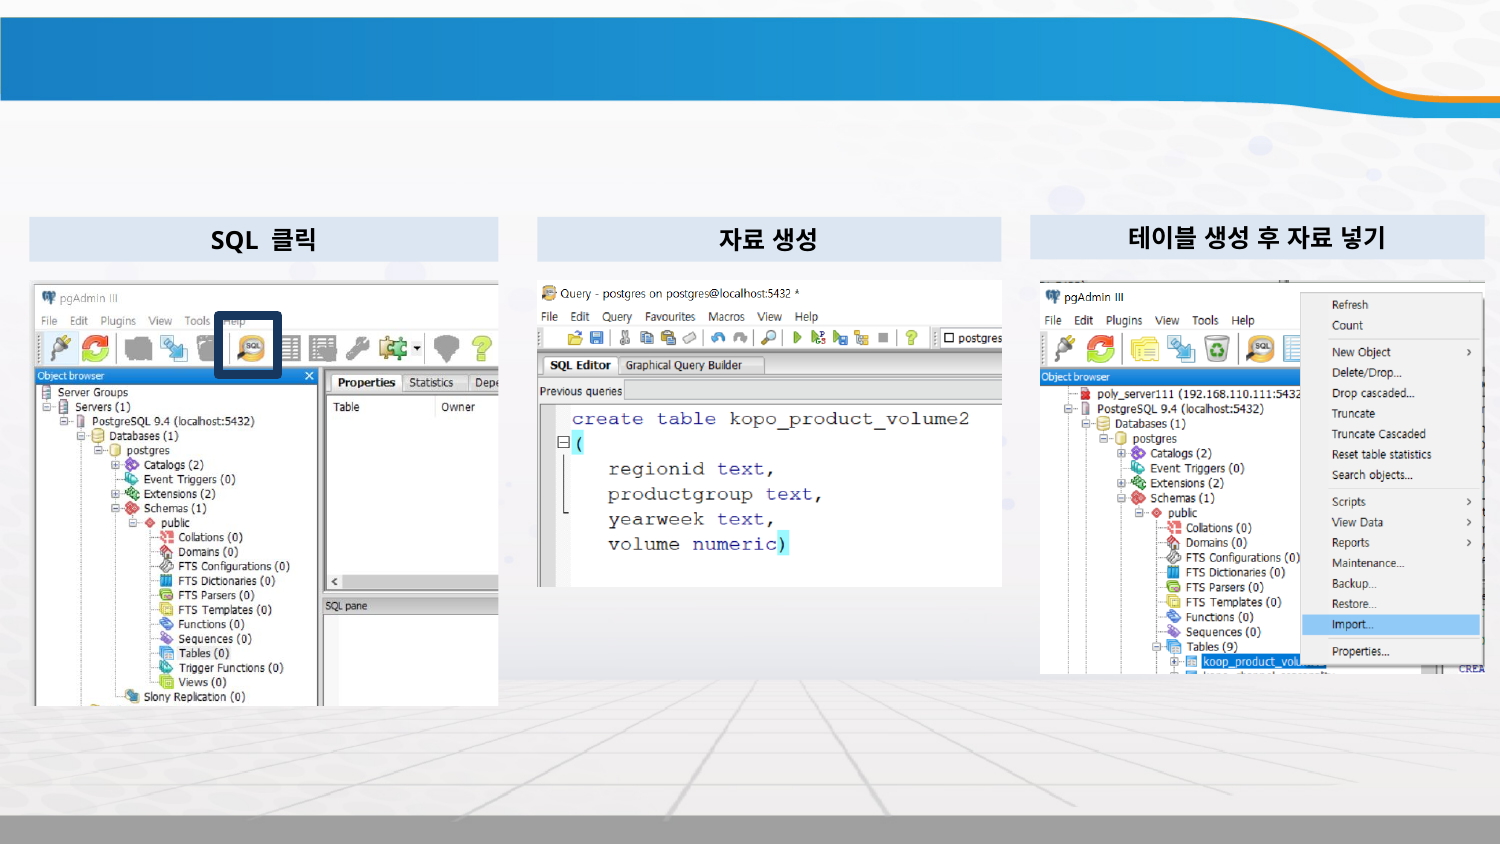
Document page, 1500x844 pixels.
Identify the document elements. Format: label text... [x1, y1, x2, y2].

picture [0, 0, 1500, 844]
text_box 테이블 생성 후 자료 넣기 [1030, 214, 1485, 260]
text_box 2-3. Postgres 테이블 생성 [29, 0, 1175, 103]
text_box 자료 생성 [537, 216, 1002, 262]
text_box SQL 클릭 [29, 216, 499, 262]
